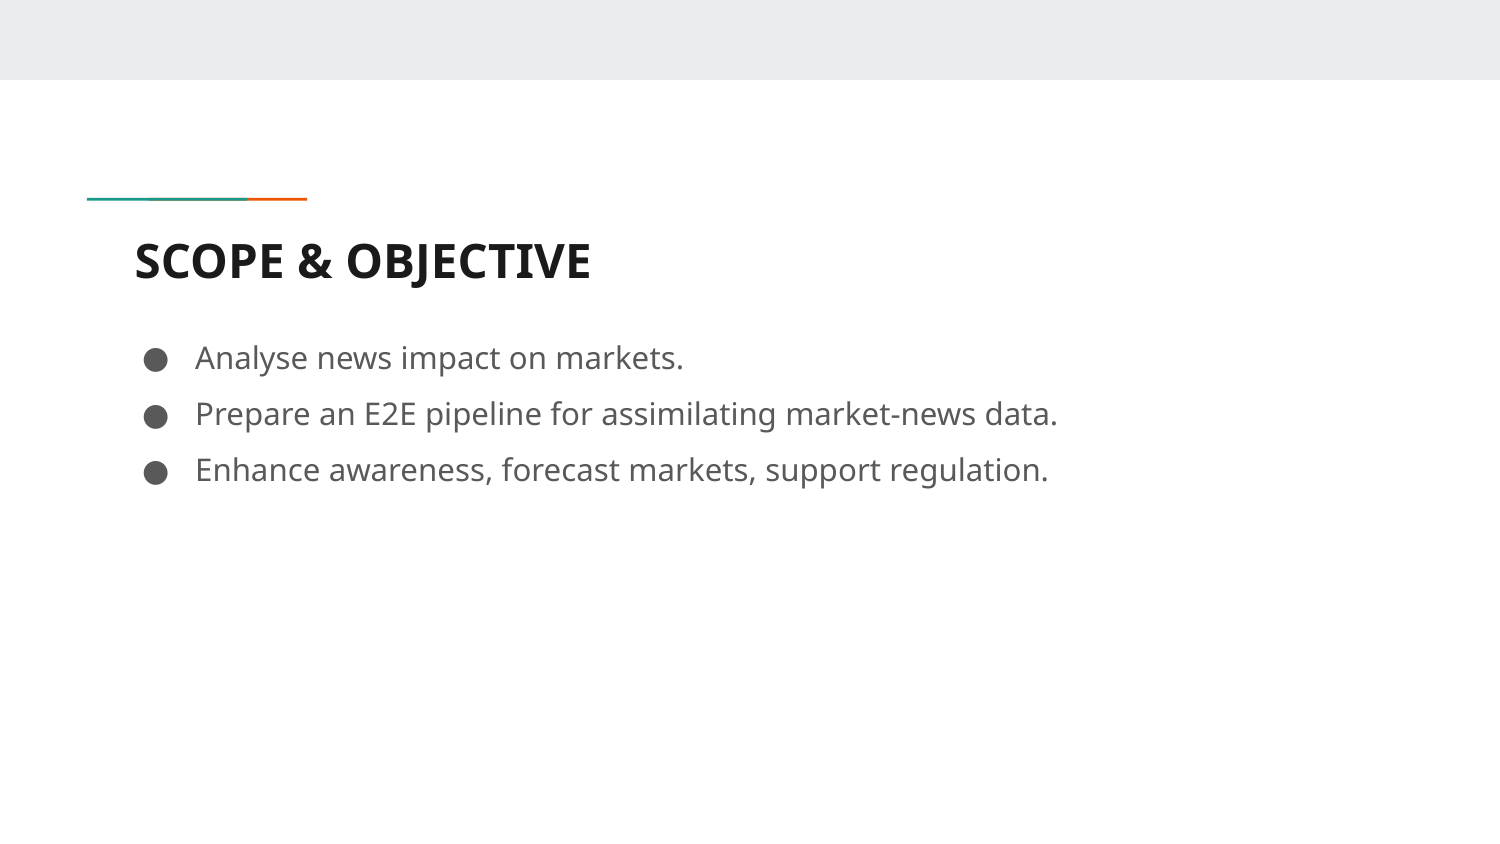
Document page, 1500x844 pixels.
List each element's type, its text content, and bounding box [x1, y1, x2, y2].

title SCOPE & OBJECTIVE [119, 216, 1381, 305]
list Analyse news impact on markets. Prepare an E2E pipeline for assimilating market-news data. Enhance awareness, forecast markets, support regulation. [105, 304, 1119, 676]
